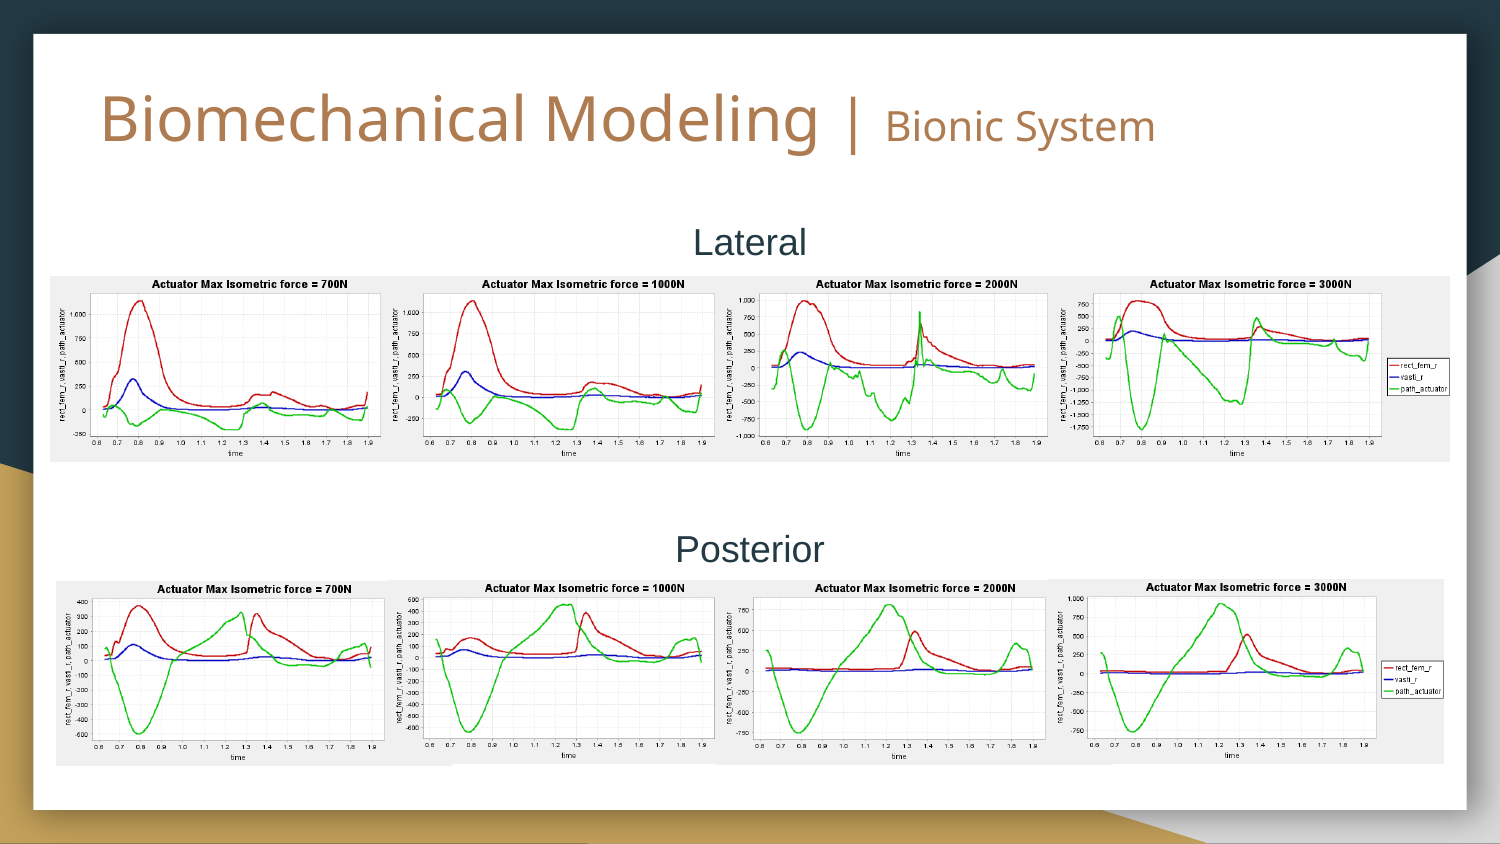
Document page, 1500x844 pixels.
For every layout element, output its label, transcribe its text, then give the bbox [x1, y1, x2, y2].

title Biomechanical Modeling | Bionic System [84, 63, 1316, 182]
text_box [55, 513, 1445, 766]
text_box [50, 218, 1450, 463]
